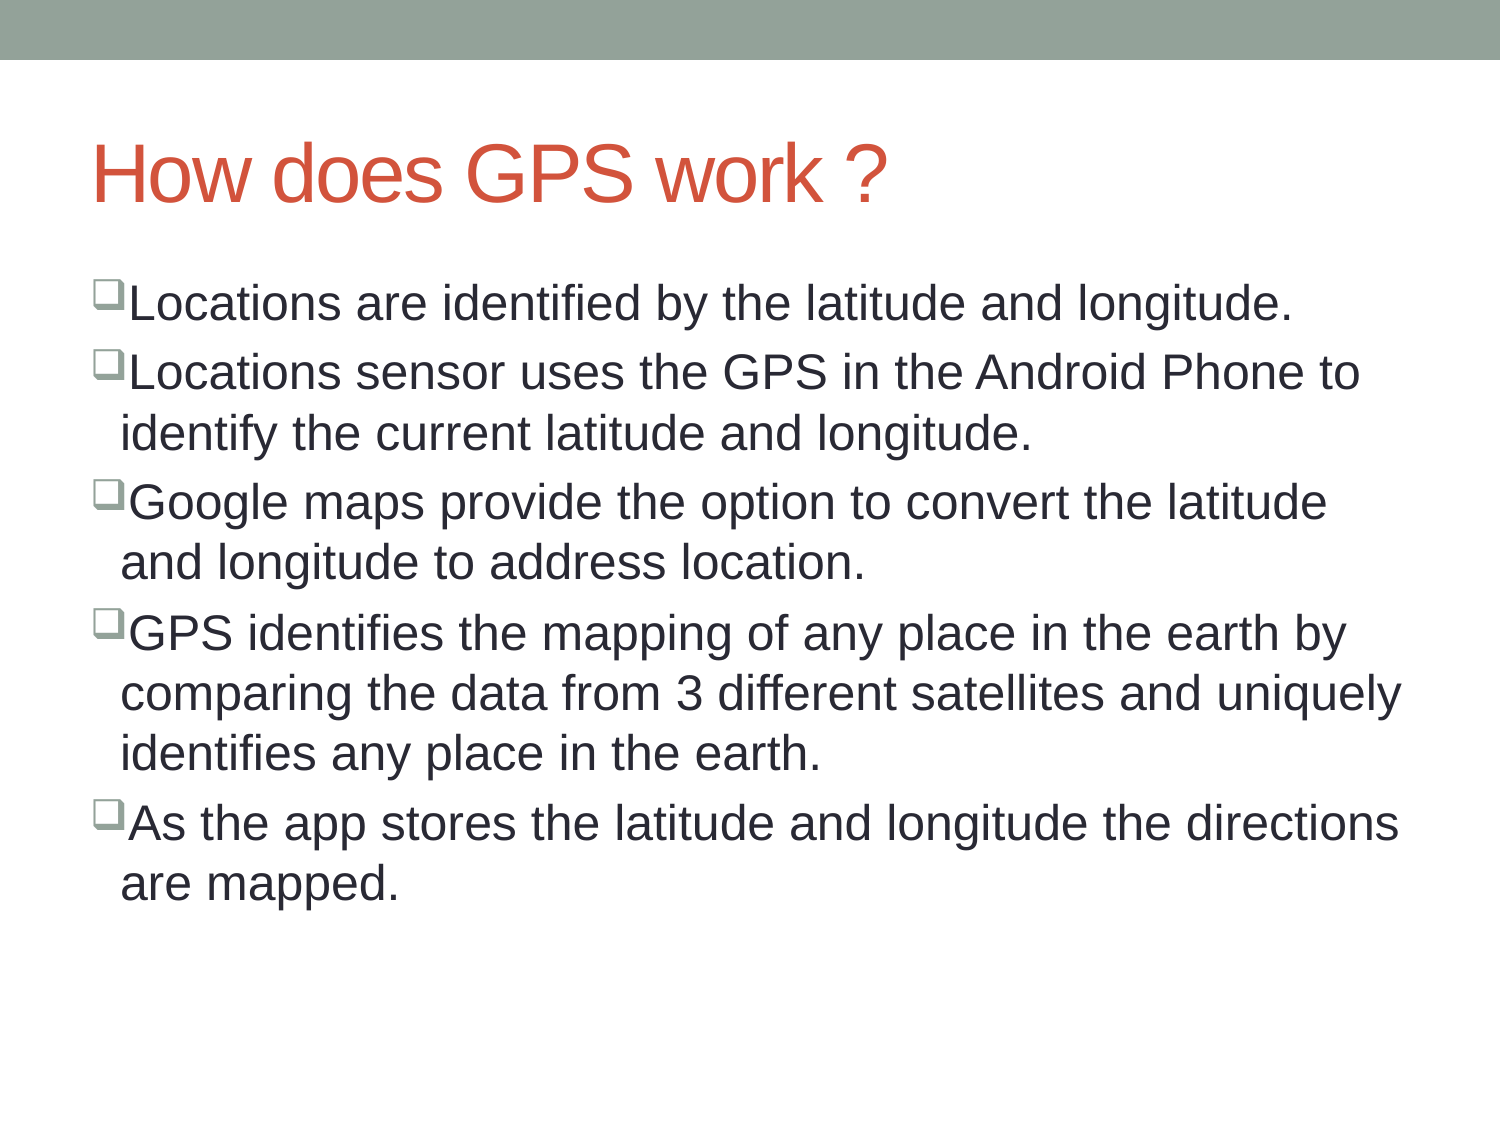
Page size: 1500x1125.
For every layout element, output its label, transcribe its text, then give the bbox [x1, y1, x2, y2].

list Locations are identified by the latitude and longitude. Locations sensor uses the GPS in the Android Phone to identify the current latitude and longitude. Google maps provide the option to convert the latitude and longitude to address location. GPS identifies the mapping of any place in the earth by comparing the data from 3 different satellites and uniquely identifies any place in the earth. As the app stores the latitude and longitude the directions are mapped. [75, 262, 1425, 1063]
title How does GPS work ? [75, 87, 1425, 250]
